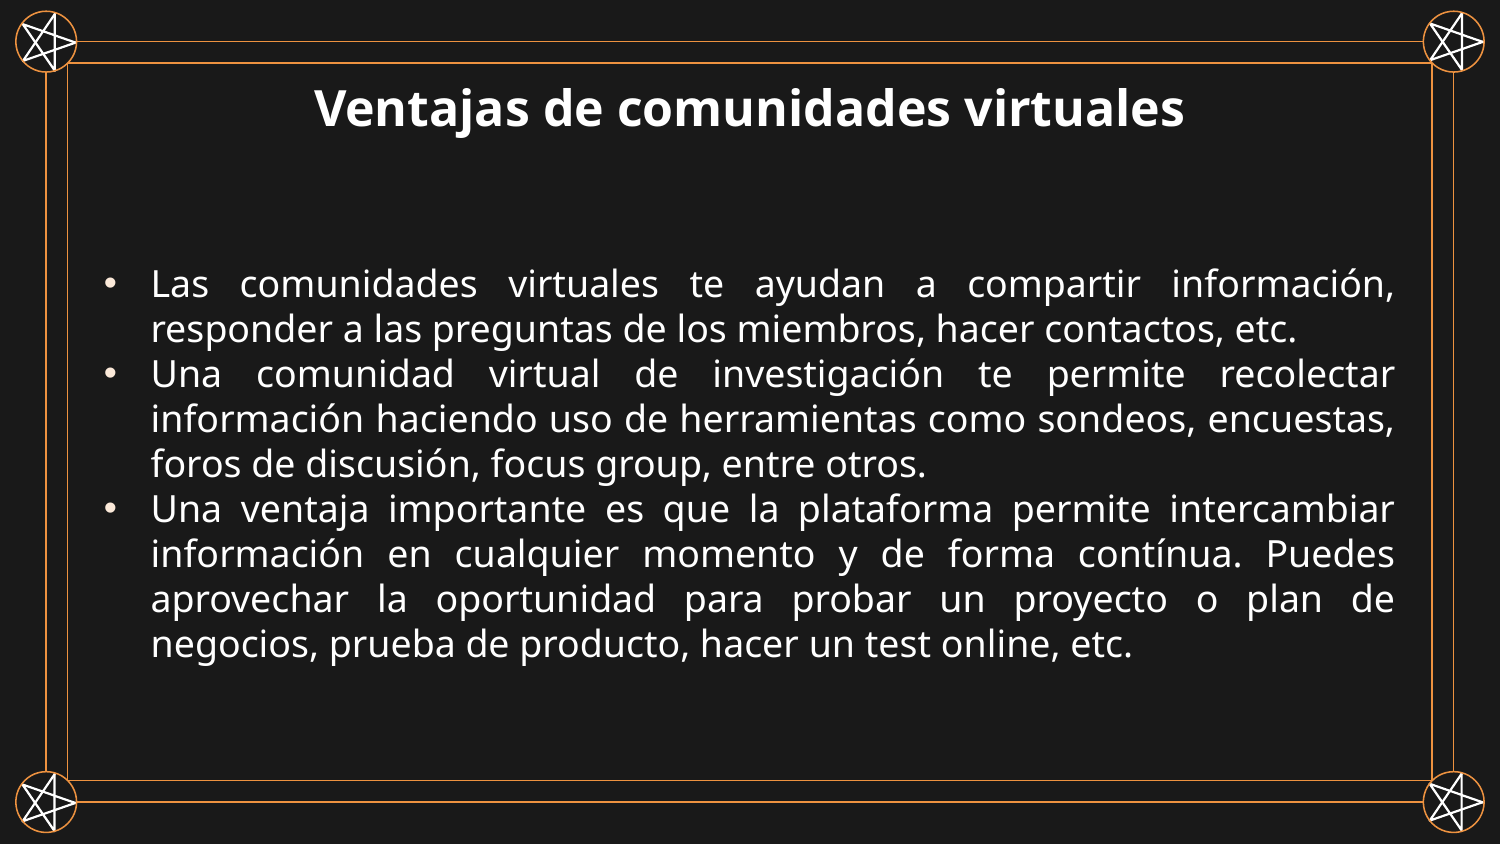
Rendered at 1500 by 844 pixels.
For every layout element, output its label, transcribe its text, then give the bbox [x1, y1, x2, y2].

title Ventajas de comunidades virtuales [118, 69, 1382, 143]
text_box Las comunidades virtuales te ayudan a compartir información, responder a las preguntas de los miembros, hacer contactos, etc. Una comunidad virtual de investigación te permite recolectar información haciendo uso de herramientas como sondeos, encuestas, foros de discusión, focus group, entre otros. Una ventaja importante es que la plataforma permite intercambiar información en cualquier momento y de forma contínua. Puedes aprovechar la oportunidad para probar un proyecto o plan de negocios, prueba de producto, hacer un test online, etc. [88, 252, 1411, 673]
